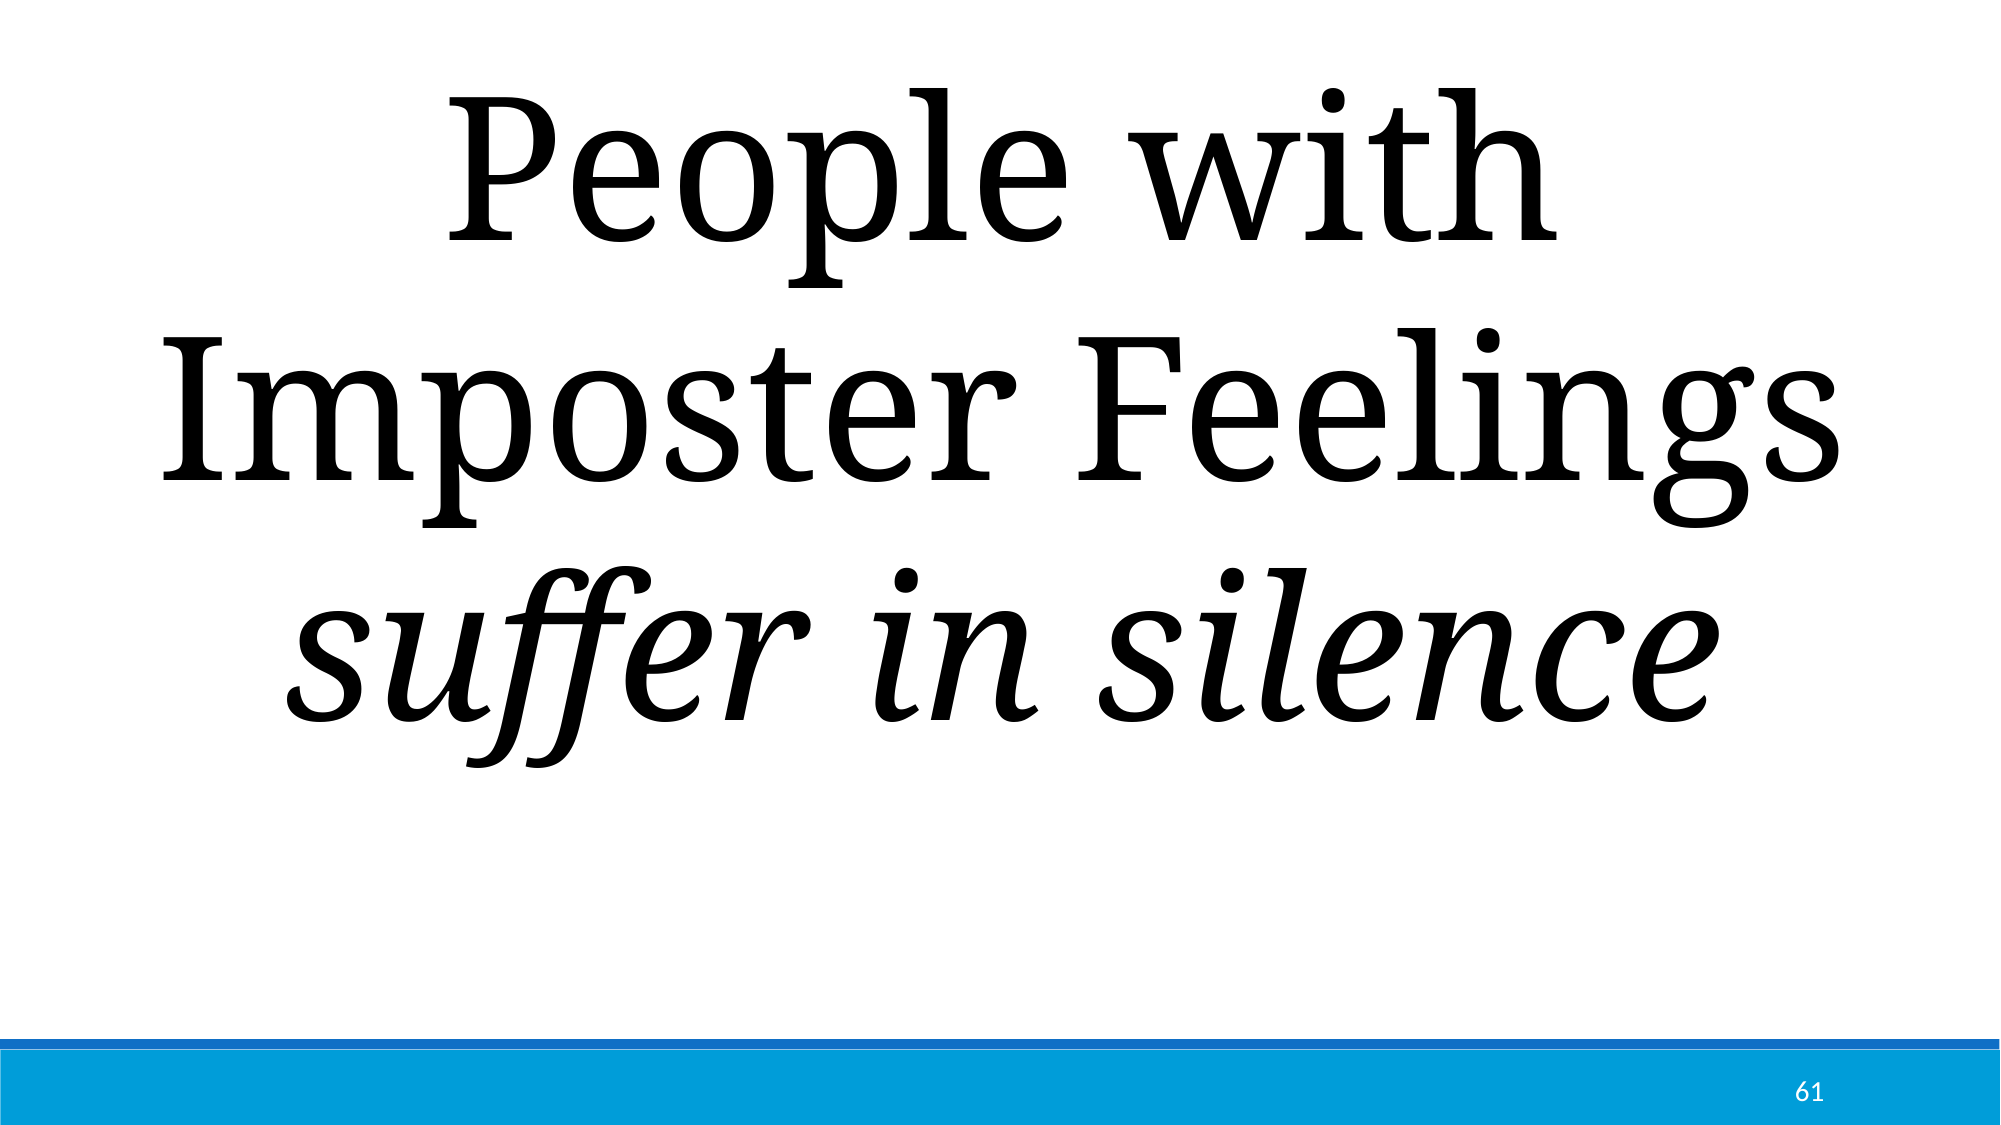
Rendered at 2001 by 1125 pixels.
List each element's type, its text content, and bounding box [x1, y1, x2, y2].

text_box People with Imposter Feelings suffer in silence [63, 33, 1942, 768]
slide_number 61 [1624, 1059, 1840, 1120]
